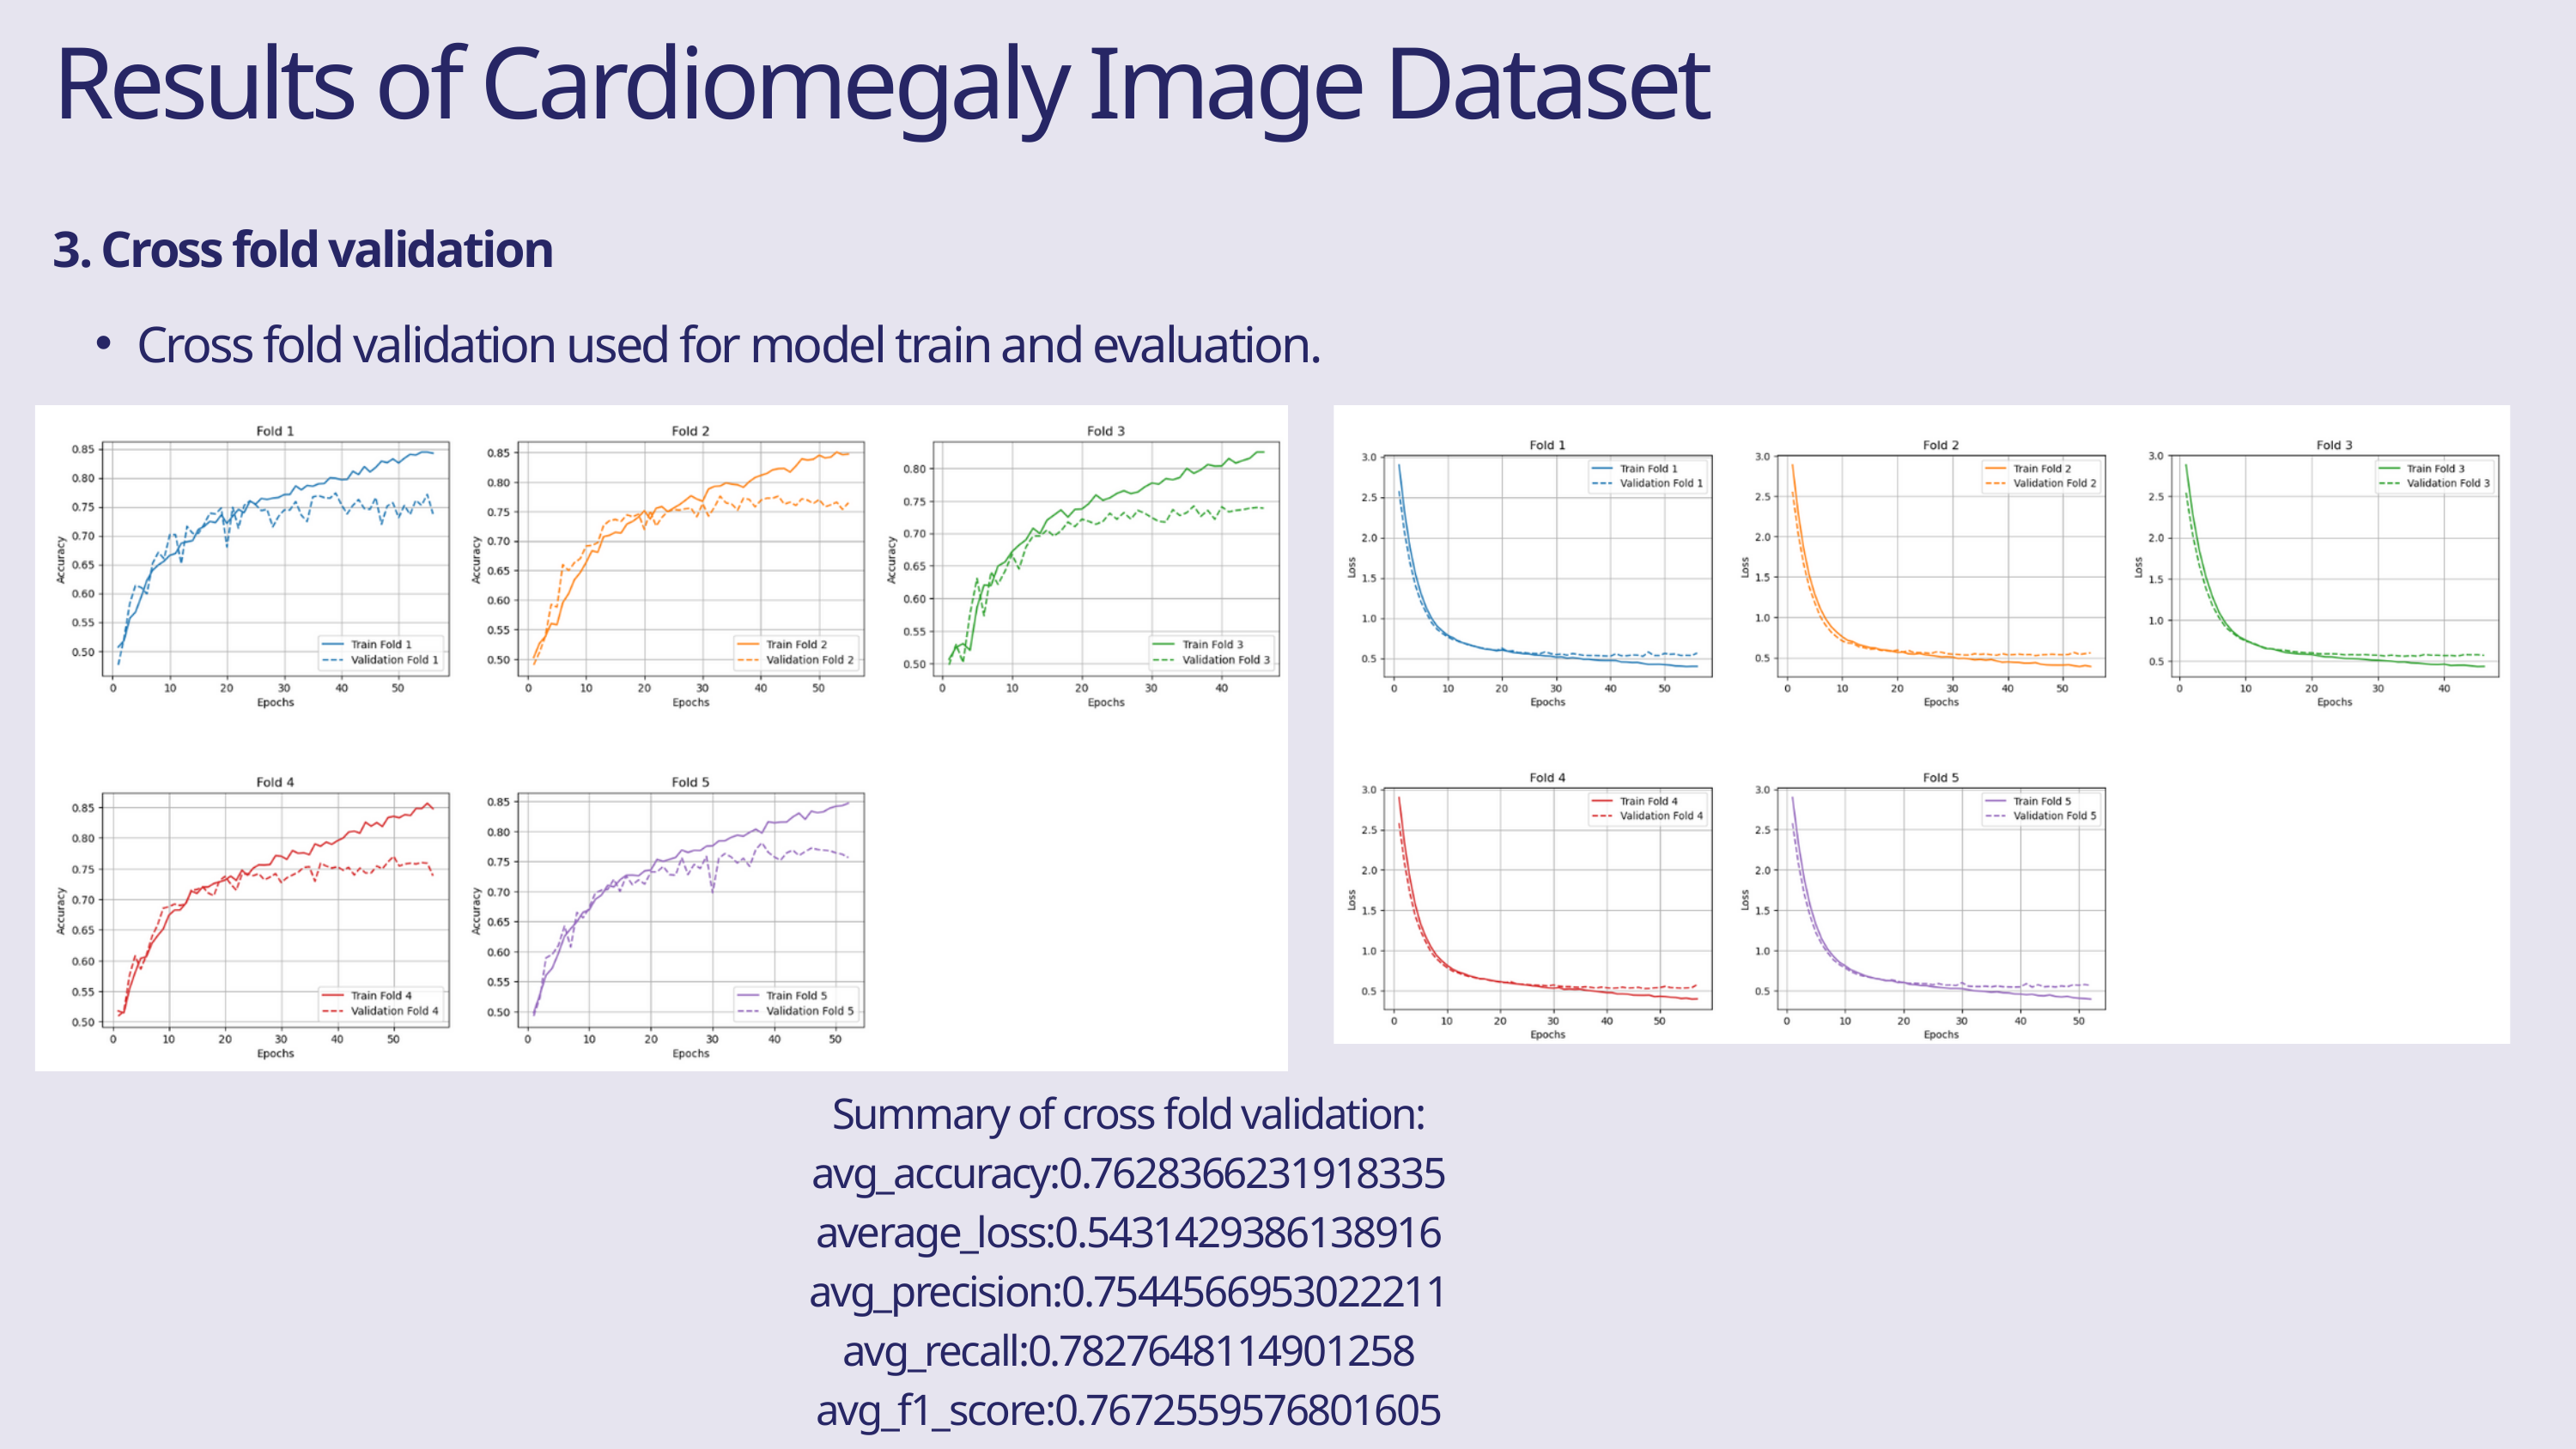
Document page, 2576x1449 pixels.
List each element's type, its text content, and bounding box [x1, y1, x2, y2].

text_box 3. Cross fold validation Cross fold validation used for model train and evaluation. [52, 230, 2290, 829]
text_box [1334, 405, 2511, 1044]
text_box Summary of cross fold validation: avg_accuracy:0.7628366231918335 average_loss:0.5431429386138916 avg_precision:0.7544566953022211 avg_recall:0.7827648114901258 avg_f1_score:0.7672559576801605 [34, 1038, 2224, 1449]
text_box Results of Cardiomegaly Image Dataset [52, 43, 2203, 139]
text_box [34, 405, 1288, 1038]
